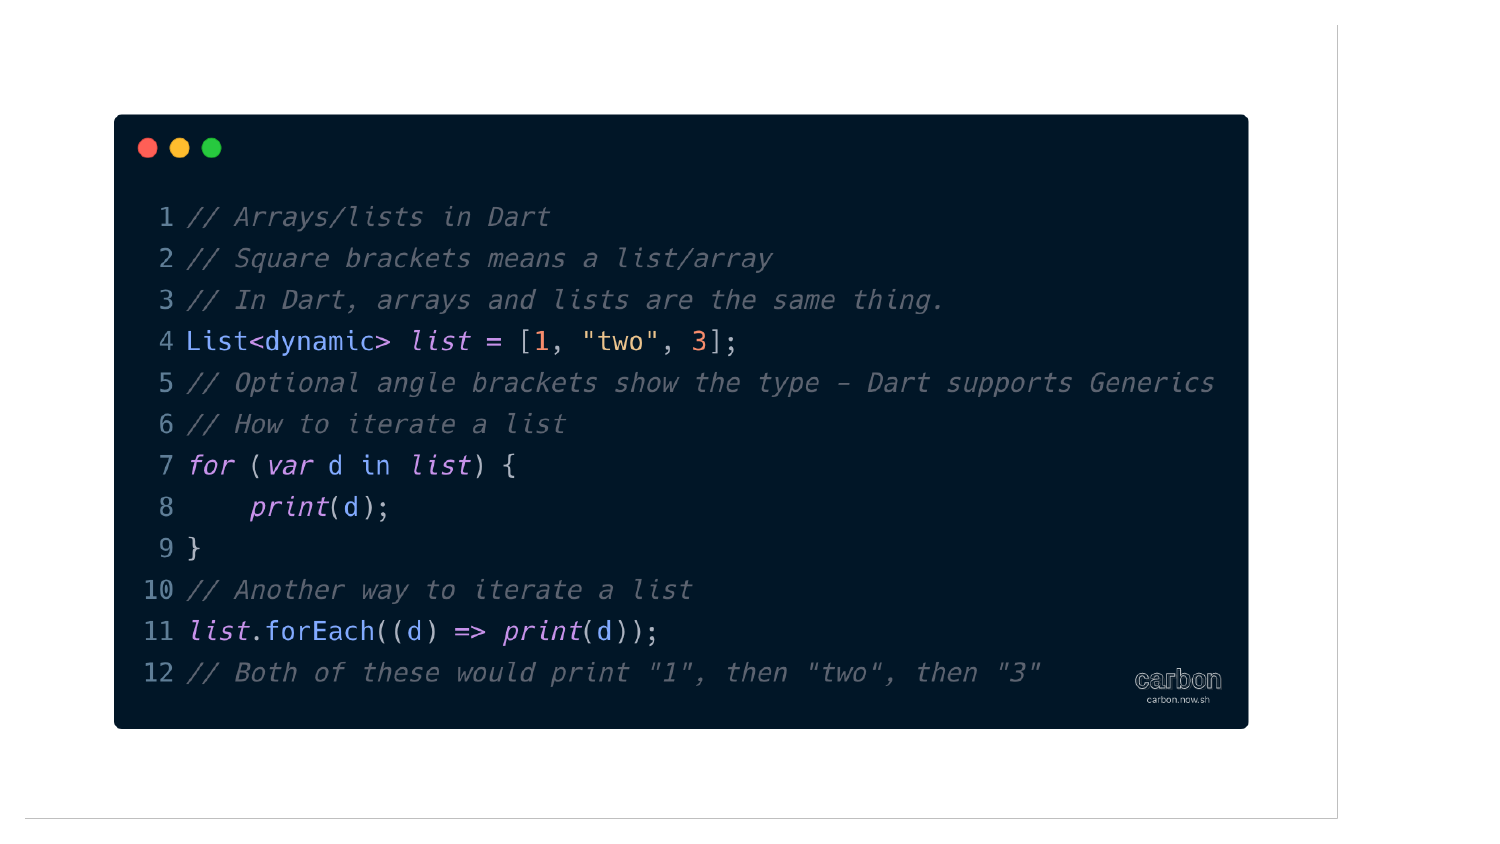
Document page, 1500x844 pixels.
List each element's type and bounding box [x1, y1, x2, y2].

picture [24, 24, 1338, 819]
